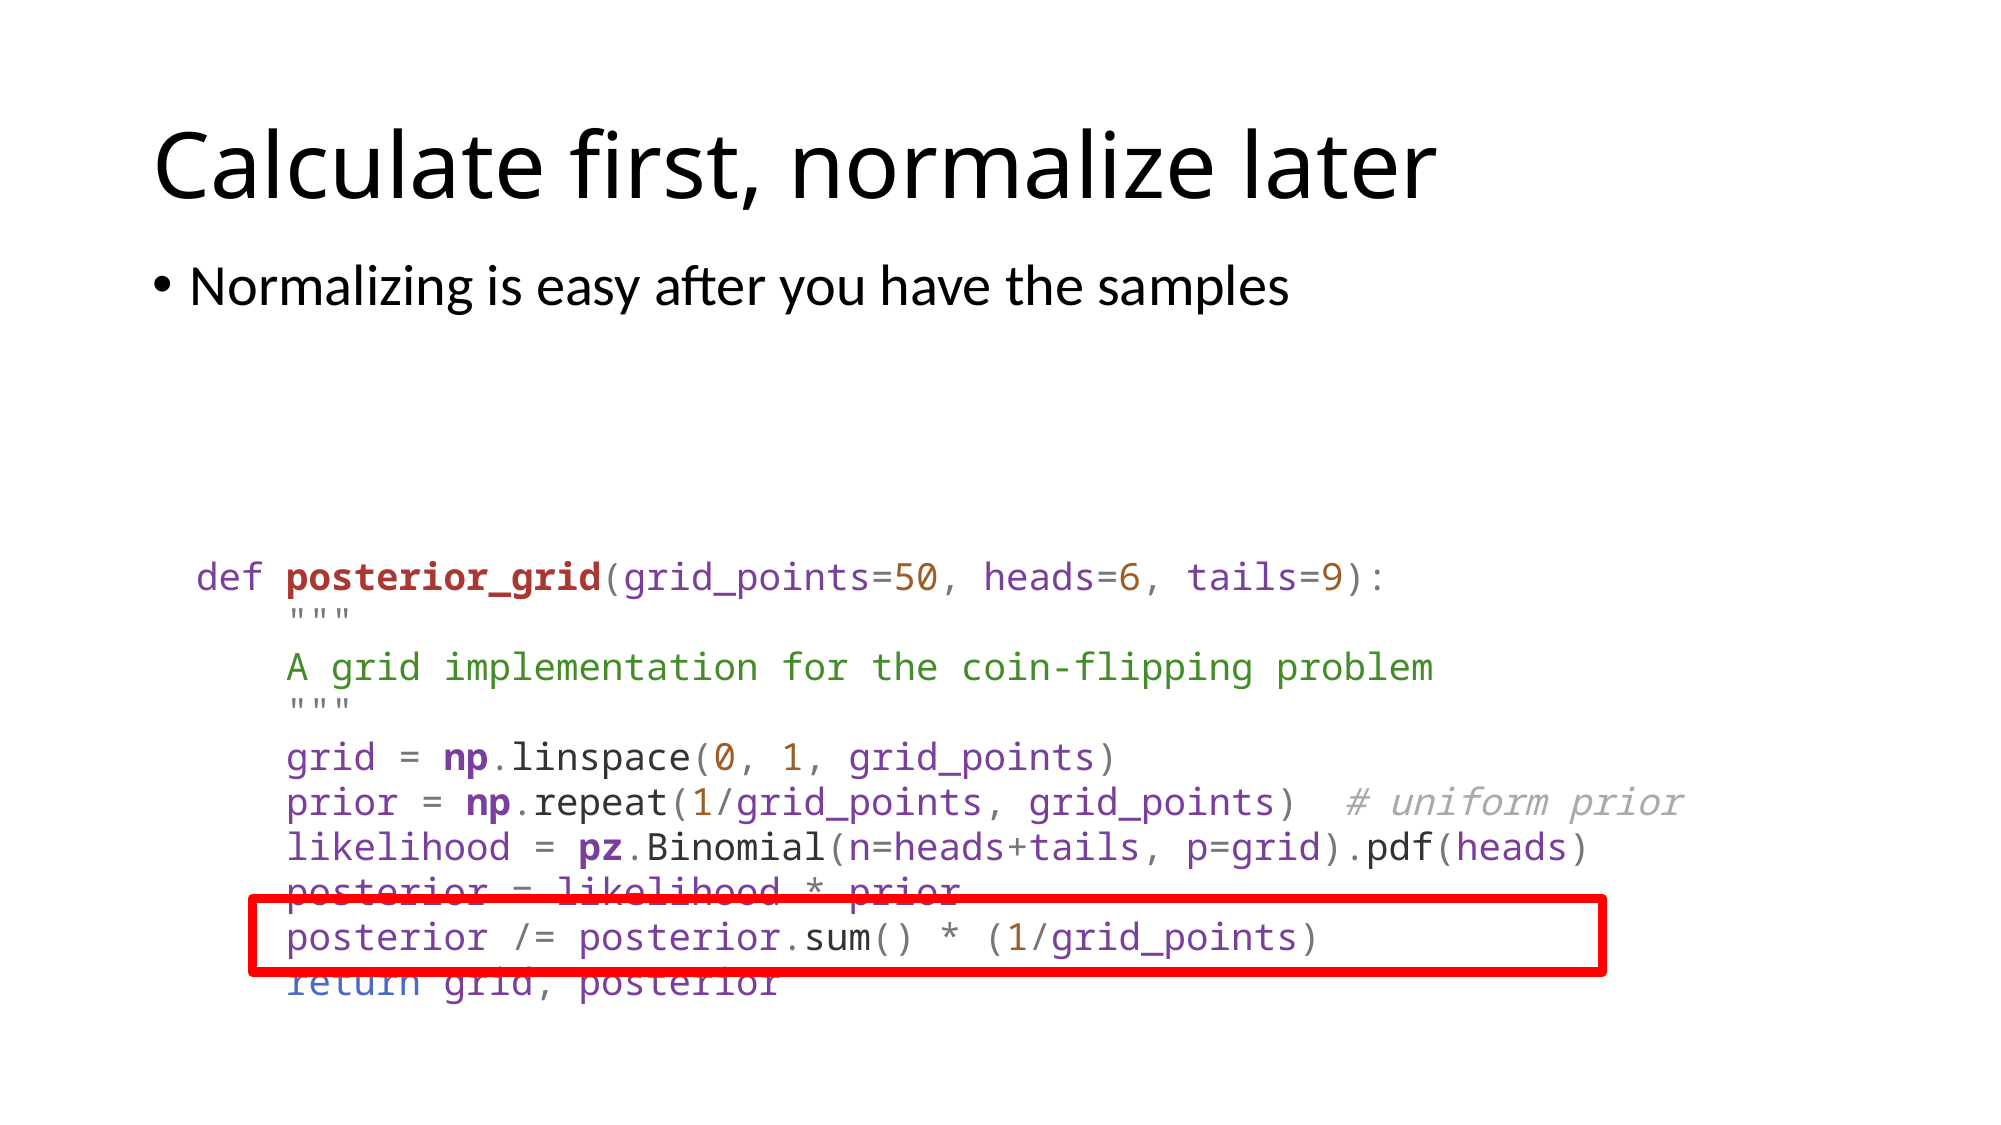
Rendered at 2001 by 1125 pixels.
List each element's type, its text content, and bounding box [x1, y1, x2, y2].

title Calculate first, normalize later [137, 59, 1863, 247]
text_box def posterior_grid(grid_points=50, heads=6, tails=9): """ A grid implementation for the coin-flipping problem """ grid = np.linspace(0, 1, grid_points) prior = np.repeat(1/grid_points, grid_points) # uniform prior likelihood = pz.Binomial(n=heads+tails, p=grid).pdf(heads) posterior = likelihood * prior posterior /= posterior.sum() * (1/grid_points) return grid, posterior [181, 545, 1786, 1011]
text_box [252, 898, 1603, 972]
list Normalizing is easy after you have the samples [137, 247, 1863, 499]
